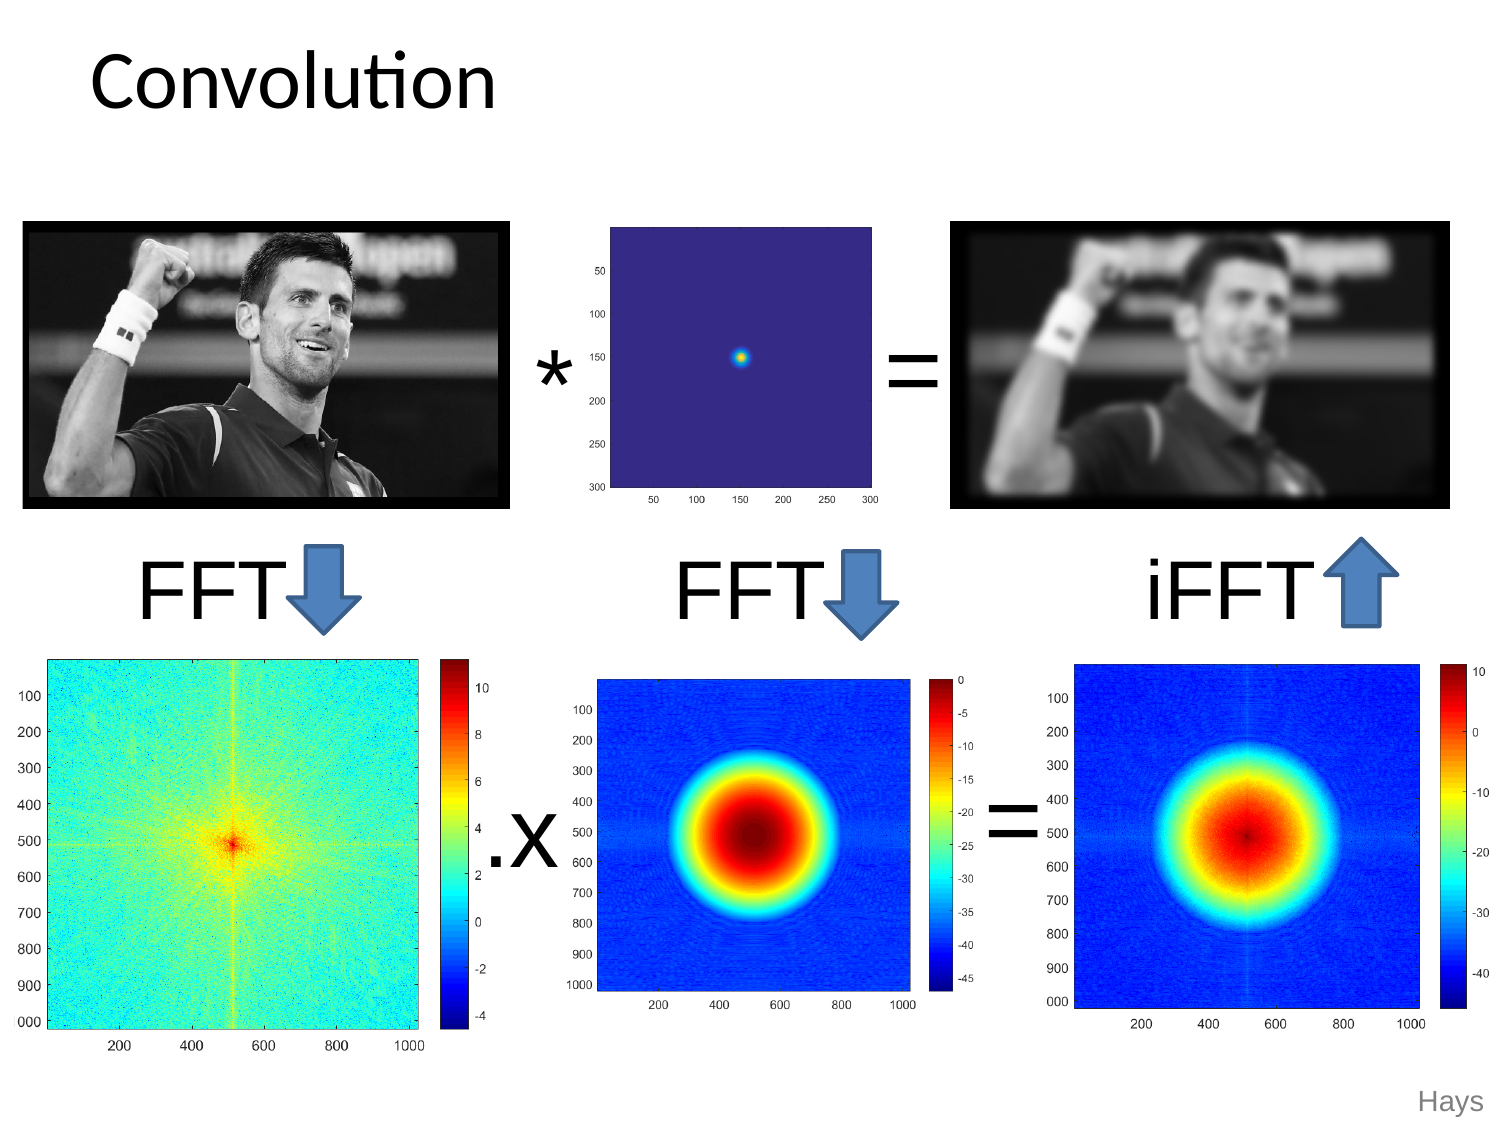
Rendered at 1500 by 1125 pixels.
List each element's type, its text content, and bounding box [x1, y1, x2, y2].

picture [587, 221, 888, 510]
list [22, 221, 511, 510]
text_box [1323, 536, 1400, 629]
text_box Hays [1403, 1074, 1500, 1125]
text_box [285, 544, 362, 636]
text_box = [891, 297, 944, 432]
text_box FFT [37, 528, 388, 643]
picture [565, 671, 984, 1027]
text_box [823, 549, 900, 641]
picture [1044, 655, 1500, 1042]
text_box = [989, 747, 1039, 882]
picture [14, 644, 494, 1066]
text_box .x [499, 759, 560, 895]
title Convolution [75, 0, 1425, 150]
text_box iFFT [1012, 528, 1450, 644]
text_box * [516, 312, 582, 448]
picture [949, 221, 1451, 509]
text_box FFT [575, 528, 925, 644]
